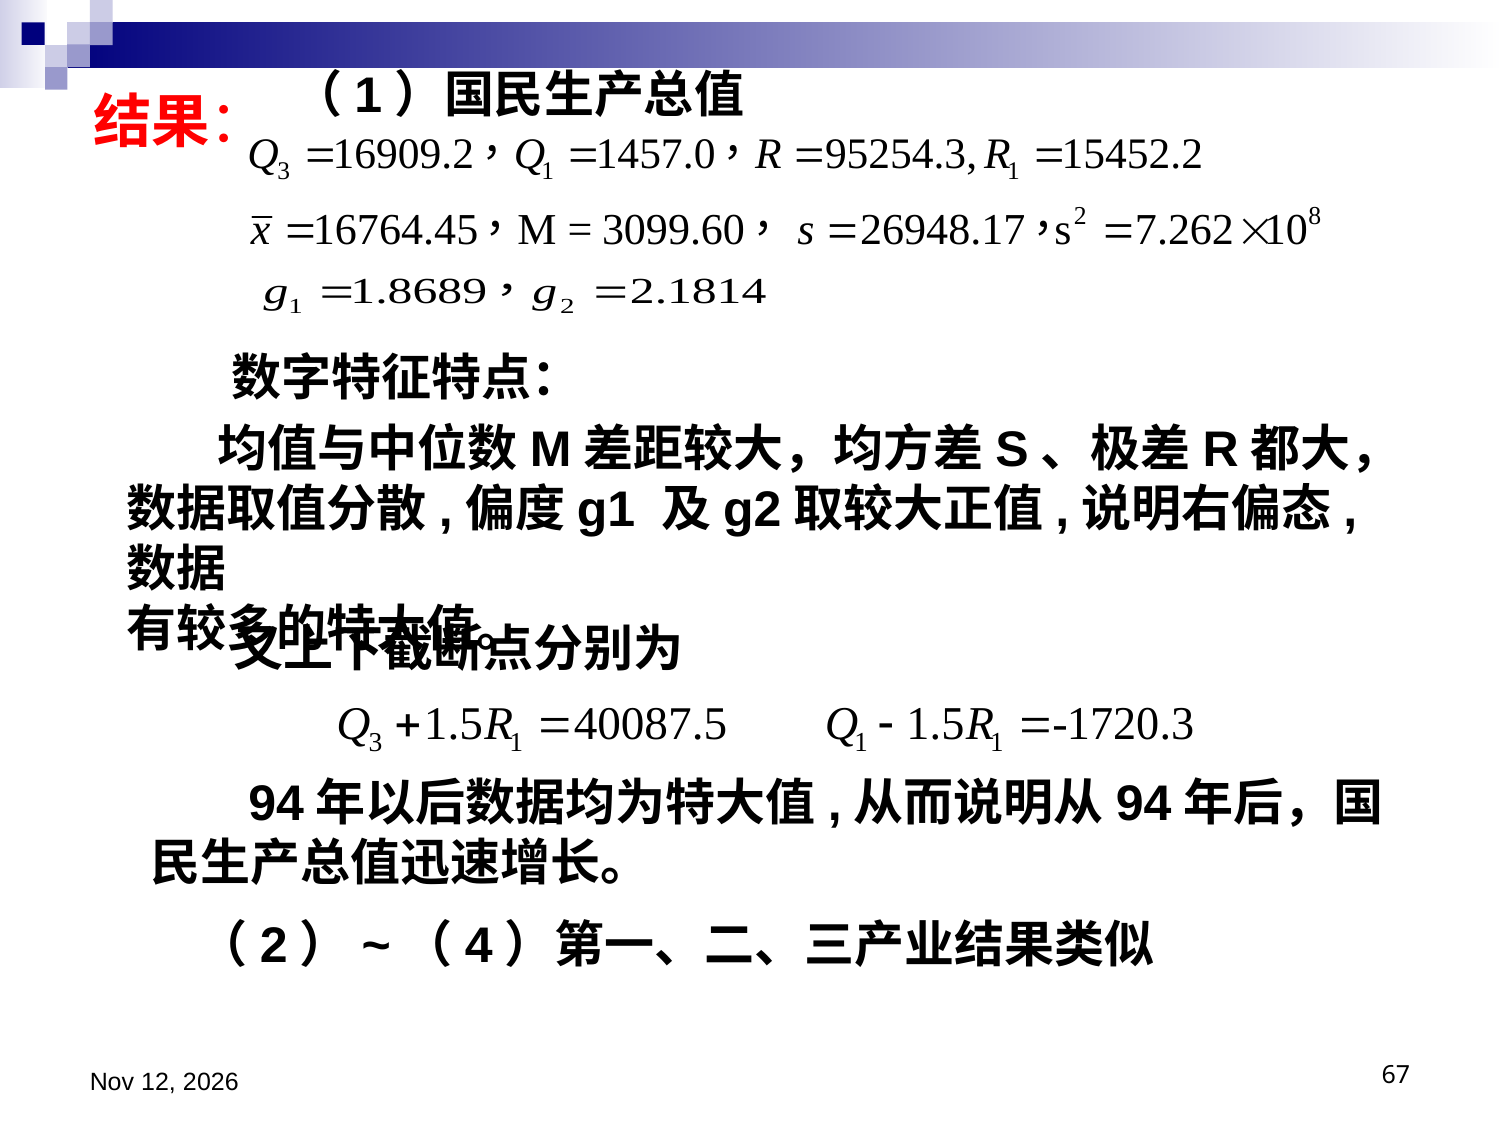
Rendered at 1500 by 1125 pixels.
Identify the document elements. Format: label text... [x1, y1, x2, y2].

text_box （2）~（4）第一、二、三产业结果类似 [183, 904, 1187, 980]
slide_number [74, 1024, 426, 1103]
text_box 数字特征特点： [159, 337, 1259, 408]
text_box （1）国民生产总值 [277, 54, 798, 125]
title 结果： [78, 90, 277, 148]
picture [330, 692, 733, 763]
slide_number 67 [1074, 1024, 1426, 1101]
picture [253, 267, 776, 320]
picture [819, 692, 1202, 760]
text_box 94年以后数据均为特大值,从而说明从94年后，国民生产总值迅速增长。 [135, 763, 1400, 898]
picture [242, 196, 1329, 256]
text_box 均值与中位数M差距较大，均方差S、极差R都大，数据取值分散,偏度g1 及g2取较大正值,说明右偏态,数据 有较多的特大值。 [112, 408, 1412, 664]
picture [242, 125, 1211, 191]
text_box 又上下截断点分别为 [218, 664, 1057, 685]
